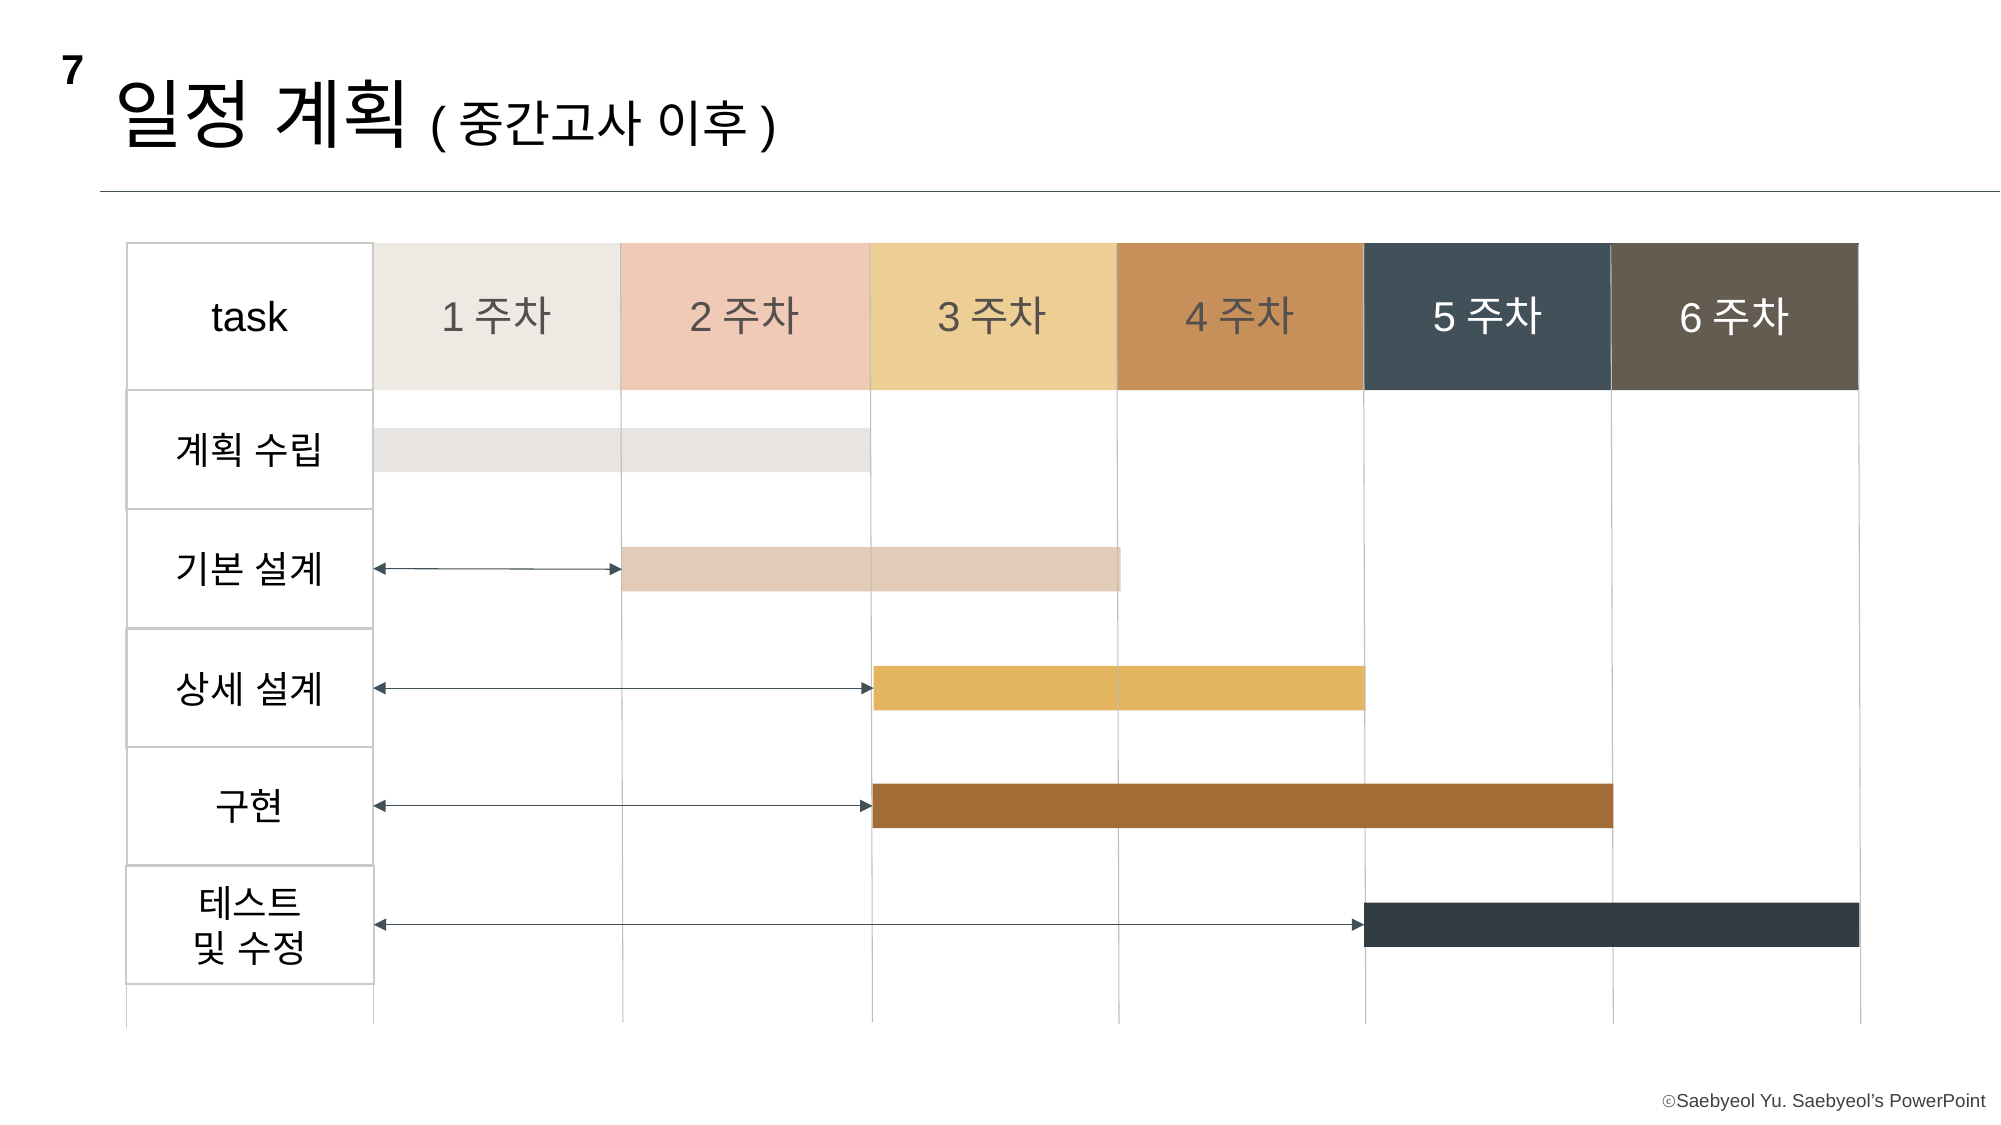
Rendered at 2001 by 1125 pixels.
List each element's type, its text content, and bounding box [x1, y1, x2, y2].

text_box task [196, 282, 304, 347]
text_box 계획 수립 [127, 389, 373, 508]
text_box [1116, 925, 1120, 1024]
text_box [873, 546, 1116, 592]
text_box 상세 설계 [127, 628, 373, 746]
text_box [623, 427, 870, 473]
text_box [126, 242, 373, 389]
text_box [1366, 902, 1610, 948]
text_box [374, 242, 620, 391]
text_box 3주차 [922, 281, 1063, 347]
text_box [374, 427, 620, 473]
text_box 5주차 [1418, 281, 1558, 347]
text_box 4주차 [1170, 281, 1311, 347]
text_box 구현 [127, 746, 373, 865]
text_box [1613, 242, 1860, 391]
text_box 6주차 [1664, 283, 1805, 349]
text_box 일정 계획(중간고사 이후) [99, 60, 874, 165]
text_box 2주차 [674, 281, 815, 347]
text_box [873, 242, 1116, 391]
text_box 1주차 [426, 281, 567, 347]
text_box 테스트 및 수정 [127, 865, 373, 985]
text_box [1614, 902, 1858, 948]
text_box 기본 설계 [127, 508, 373, 628]
text_box [1363, 242, 1613, 391]
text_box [1116, 244, 1120, 924]
text_box [1120, 783, 1363, 829]
text_box [1116, 242, 1363, 391]
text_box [1610, 244, 1614, 1024]
text_box [1120, 665, 1363, 711]
text_box [1366, 783, 1610, 829]
text_box 7 [46, 35, 100, 100]
text_box [873, 783, 1116, 829]
text_box [623, 546, 870, 592]
text_box [623, 242, 868, 391]
text_box [873, 665, 1116, 711]
